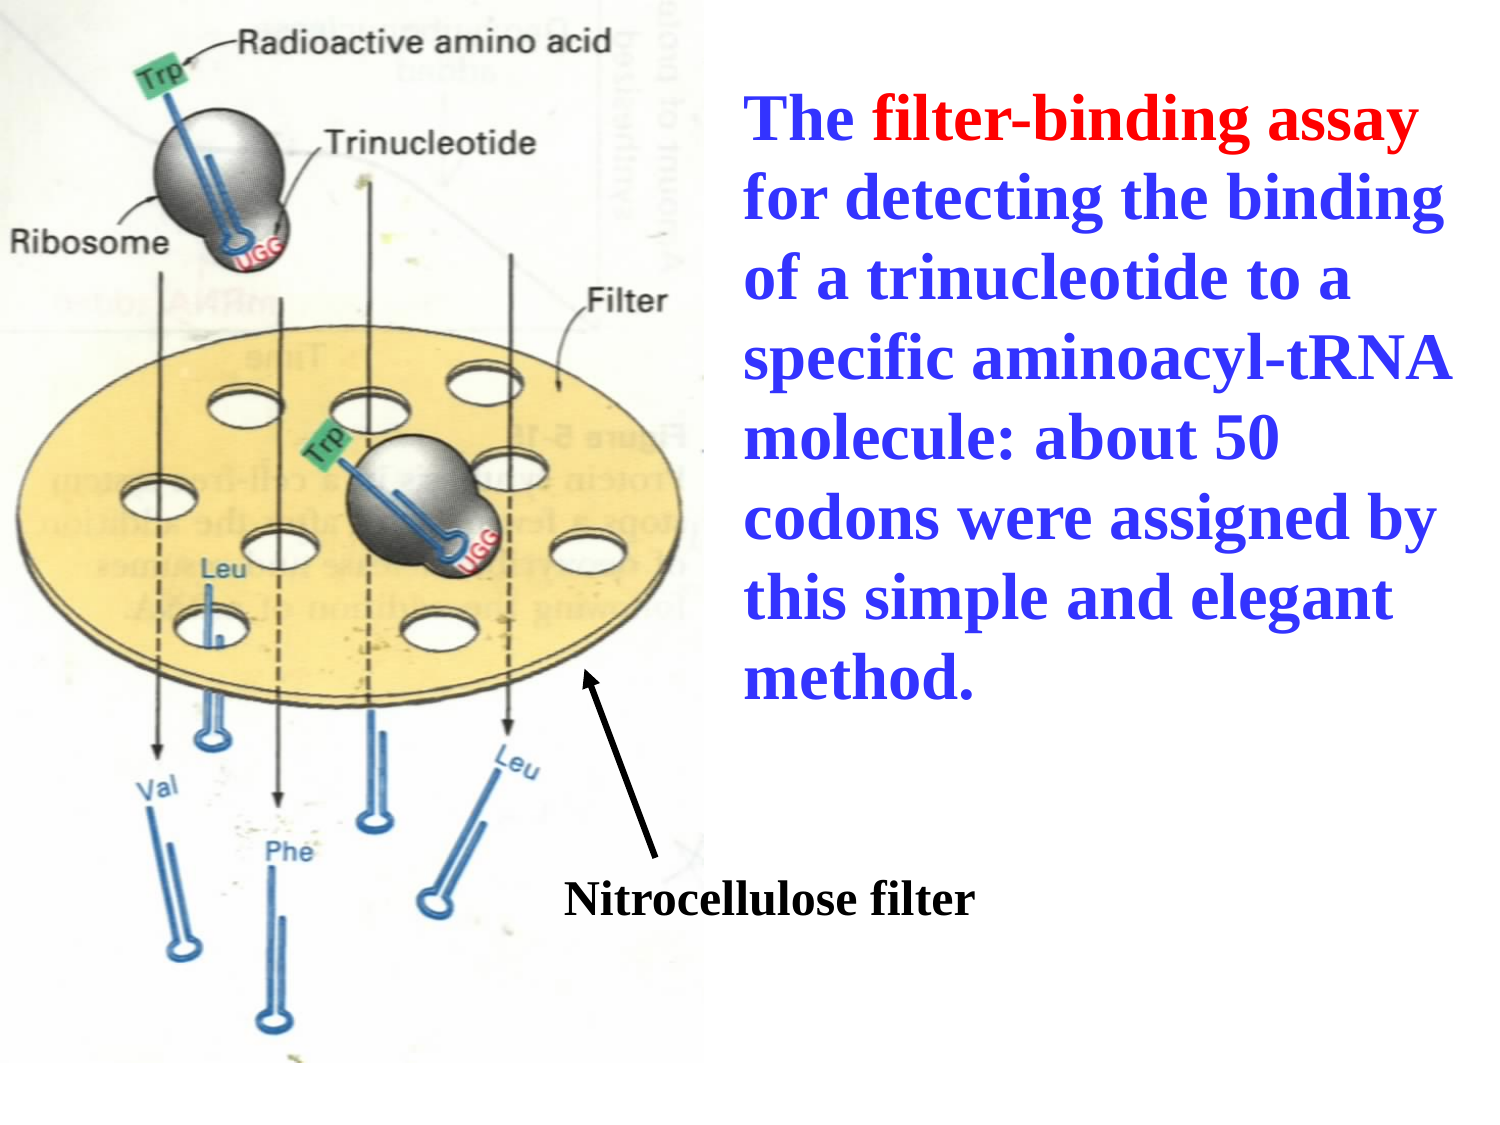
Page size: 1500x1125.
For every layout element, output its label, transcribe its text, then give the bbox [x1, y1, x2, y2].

picture [0, 0, 704, 1063]
text_box The filter-binding assay for detecting the binding of a trinucleotide to a specific aminoacyl-tRNA molecule: about 50 codons were assigned by this simple and elegant method. [729, 65, 1470, 721]
text_box Nitrocellulose filter [707, 857, 992, 933]
